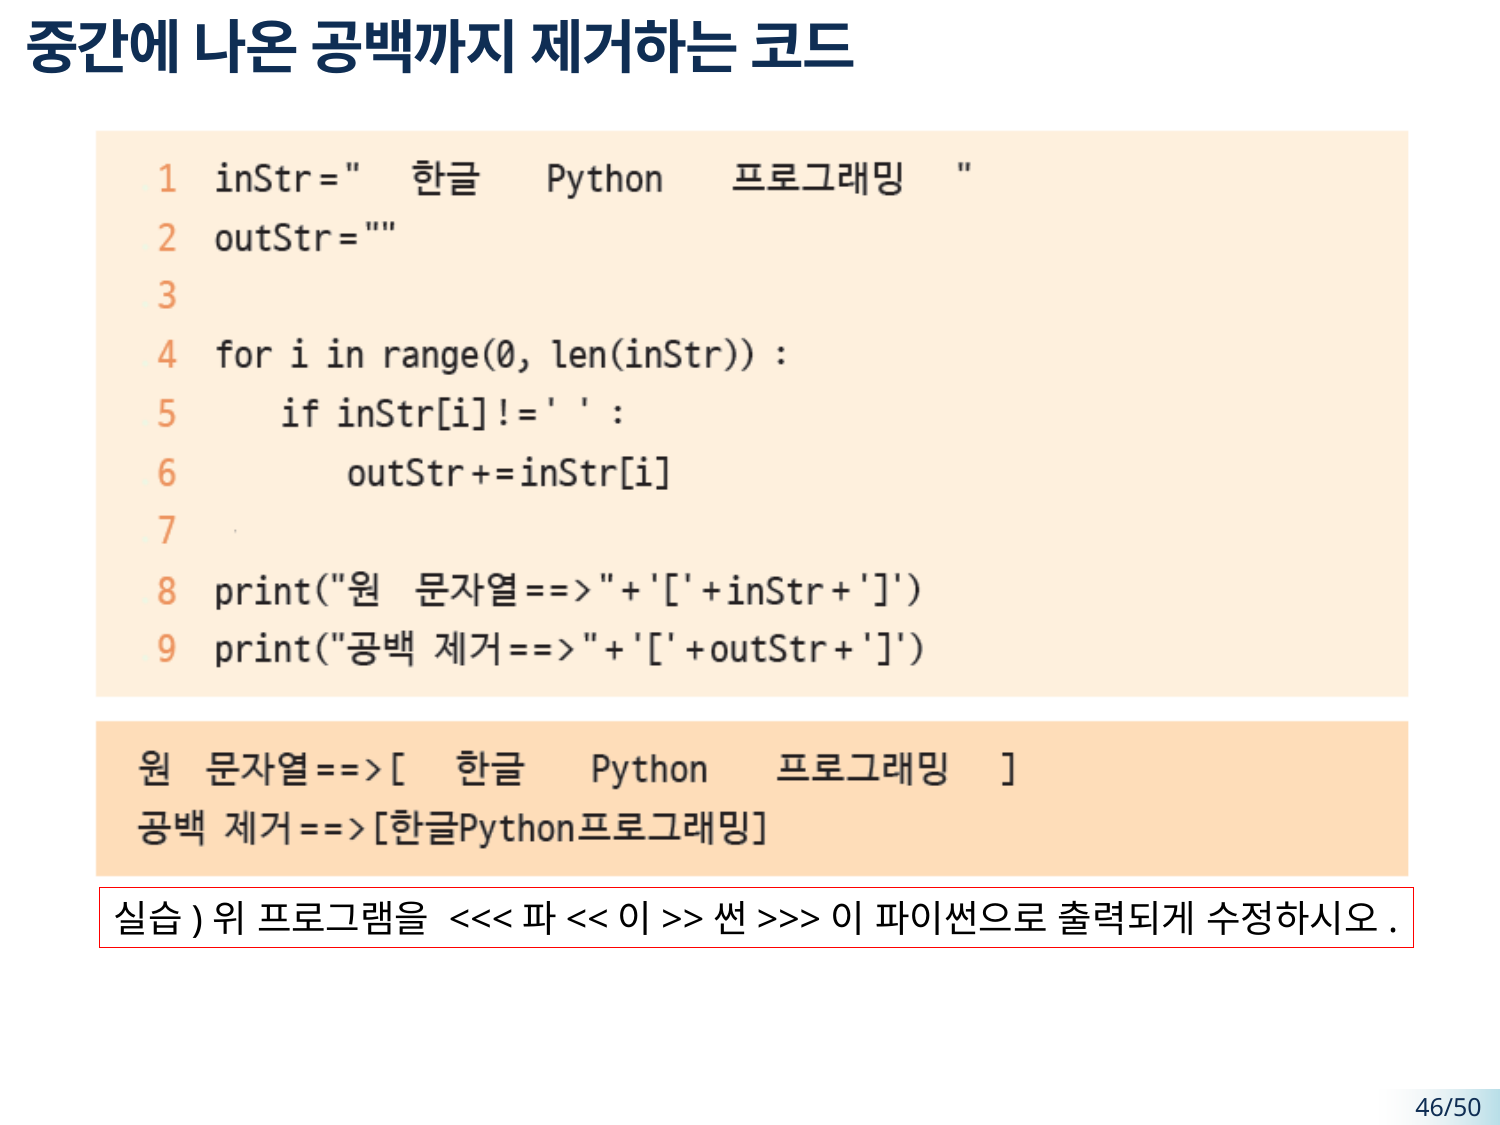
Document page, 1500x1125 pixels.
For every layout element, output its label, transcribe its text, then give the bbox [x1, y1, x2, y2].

text_box 실습)위 프로그램을 <<<파<<이>>썬>>>이 파이썬으로 출력되게 수정하시오. [99, 887, 1414, 948]
title 중간에 나온 공백까지 제거하는 코드 [10, 5, 1288, 84]
picture [91, 126, 1409, 880]
